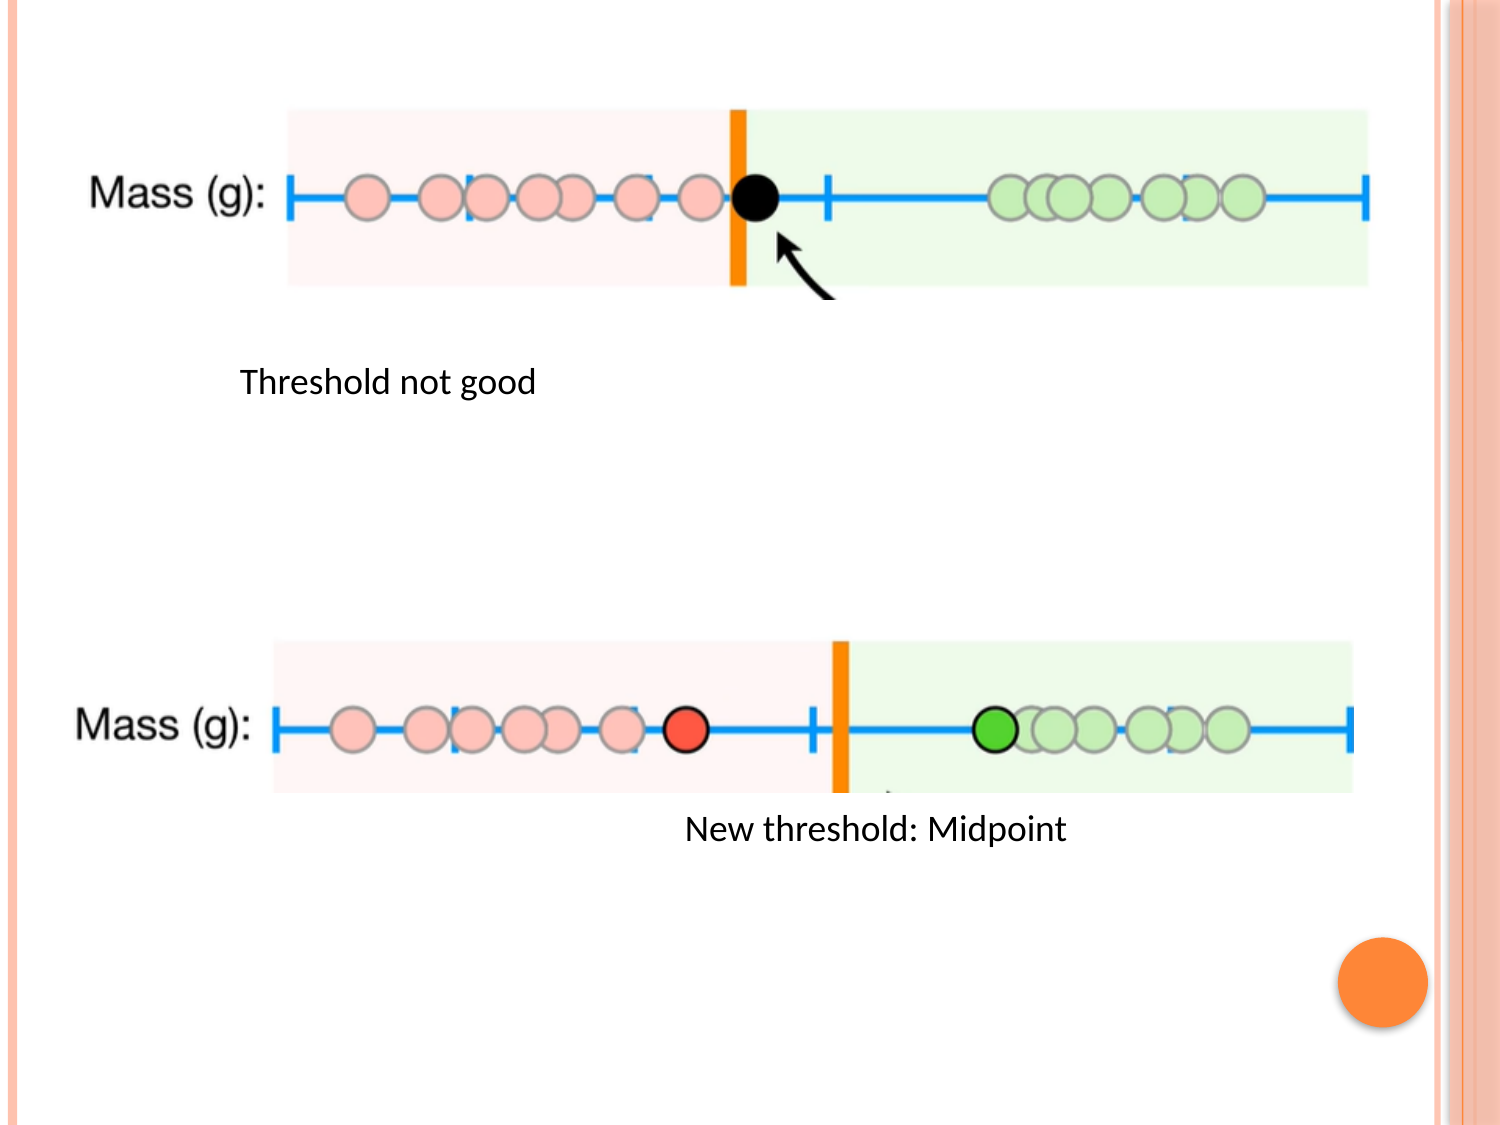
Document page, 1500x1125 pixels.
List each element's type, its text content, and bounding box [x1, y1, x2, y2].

picture [62, 599, 1355, 793]
text_box Threshold not good [224, 349, 1113, 410]
text_box New threshold: Midpoint [670, 796, 1500, 857]
picture [24, 74, 1393, 301]
